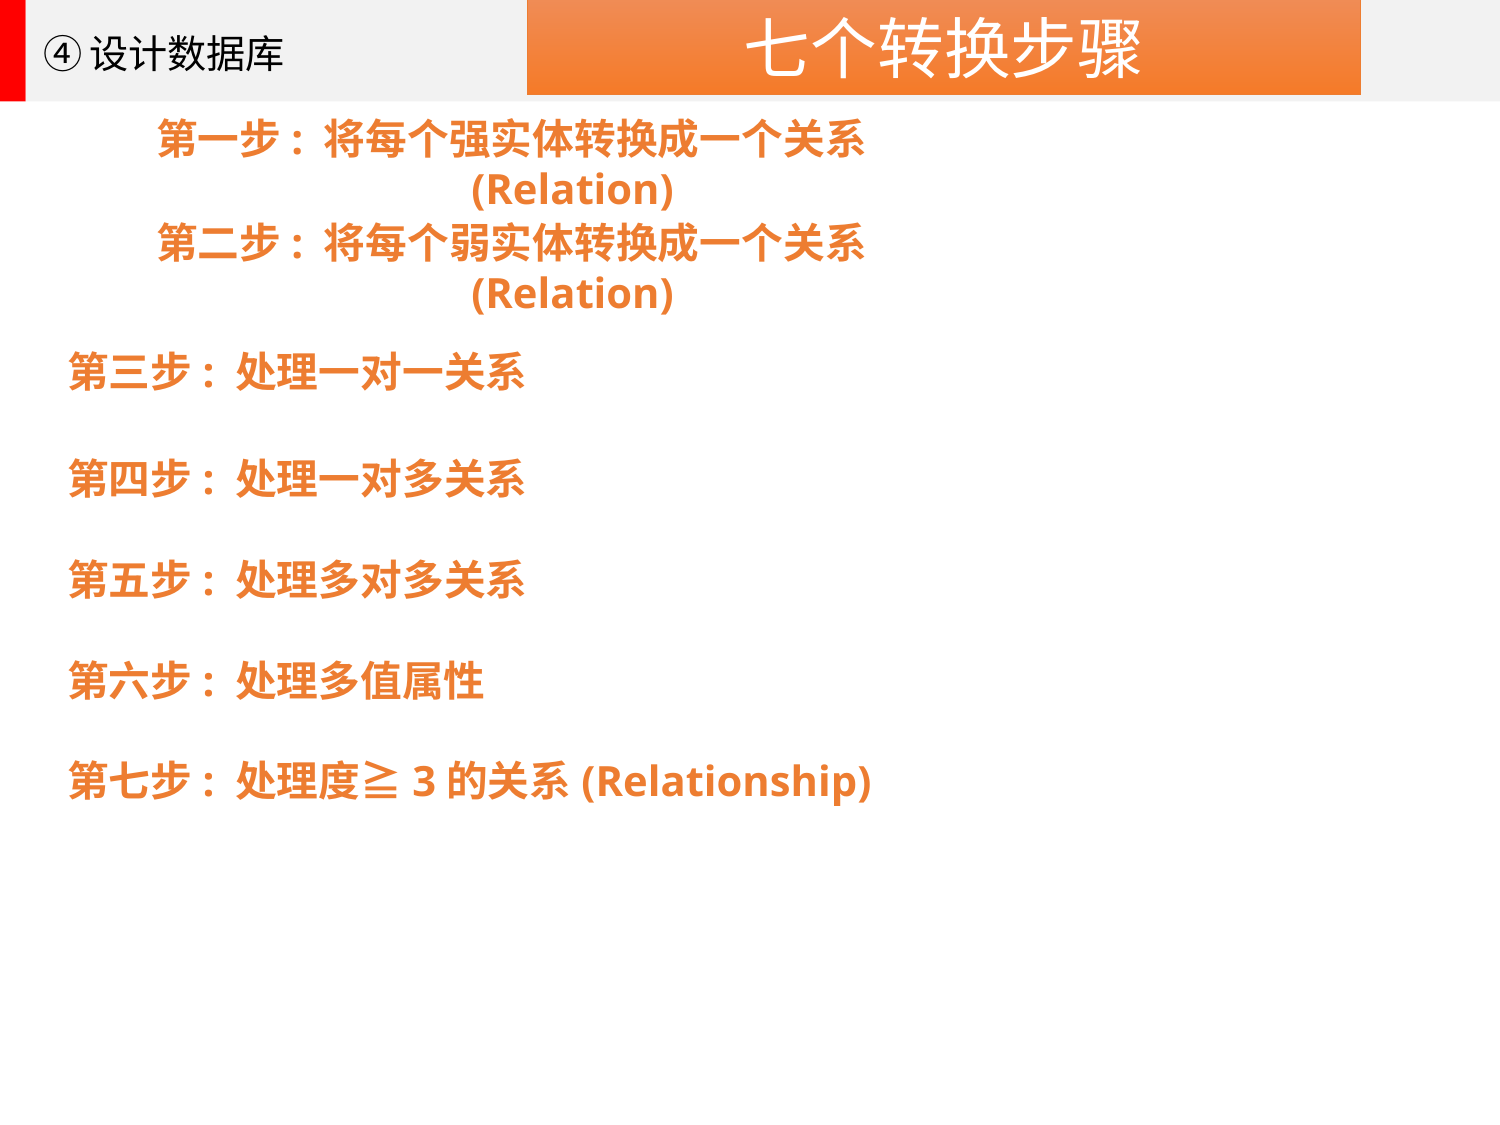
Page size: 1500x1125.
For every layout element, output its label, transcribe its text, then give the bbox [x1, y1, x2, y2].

text_box 七个转换步骤 [527, 0, 1361, 95]
text_box 第七步: 处理度≧3的关系(Relationship) [52, 739, 1003, 819]
text_box 第四步: 处理一对多关系 [52, 438, 1003, 518]
text_box 第五步: 处理多对多关系 [52, 539, 1003, 619]
text_box 第六步: 处理多值属性 [52, 640, 1003, 719]
text_box ④设计数据库 [28, 27, 527, 85]
text_box 第一步: 将每个强实体转换成一个关系(Relation) [41, 123, 992, 203]
text_box 第二步: 将每个弱实体转换成一个关系(Relation) [41, 227, 992, 307]
text_box 第三步: 处理一对一关系 [52, 331, 1003, 411]
